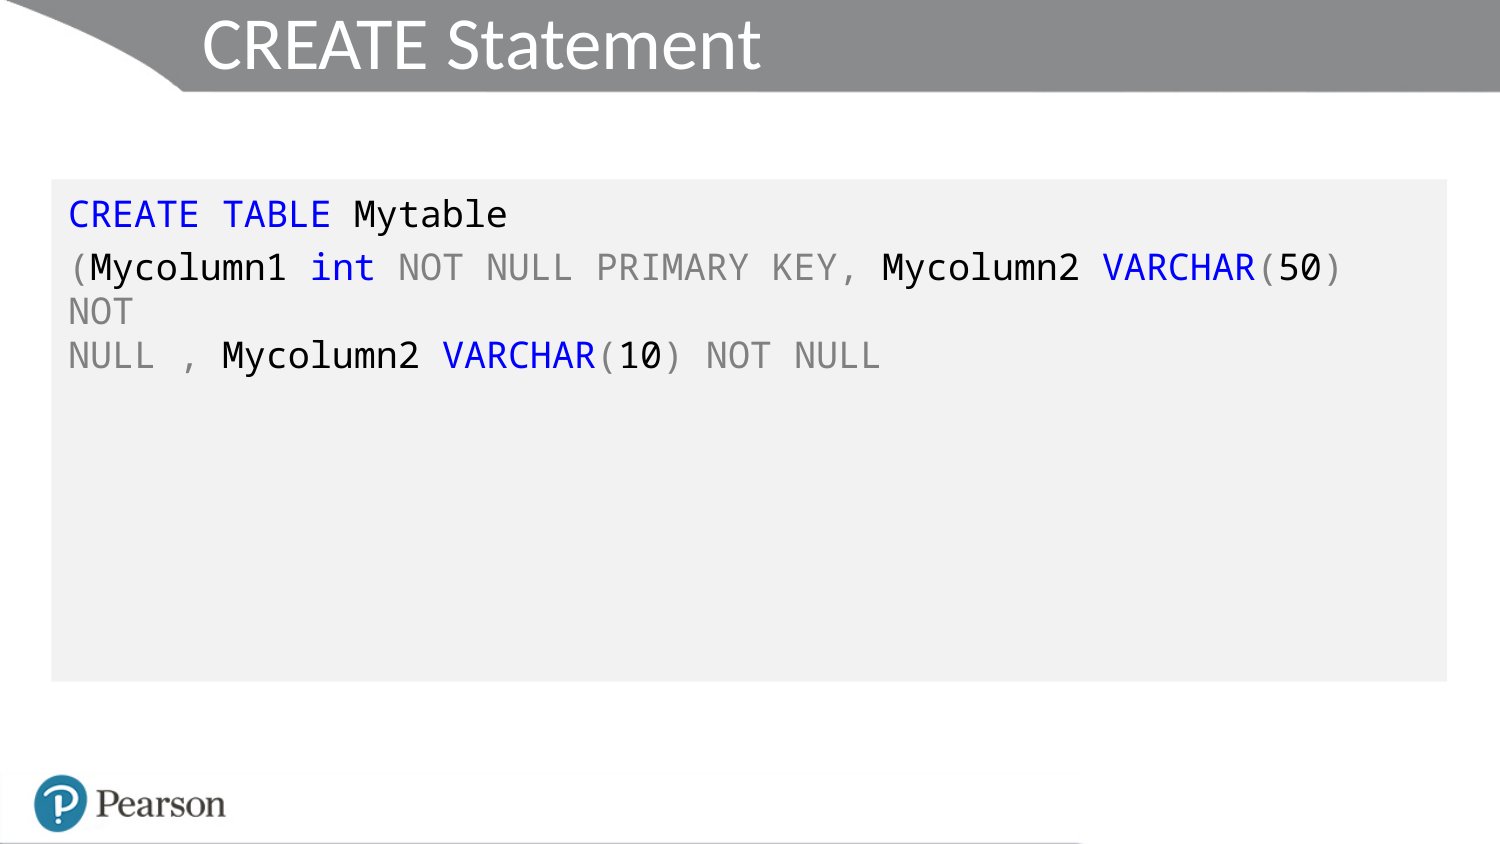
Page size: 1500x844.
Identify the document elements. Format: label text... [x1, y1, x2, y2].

title CREATE Statement [187, 0, 1426, 79]
text_box CREATE TABLE Mytable (Mycolumn1 int NOT NULL PRIMARY KEY, Mycolumn2 VARCHAR(50) NOT NULL , Mycolumn2 VARCHAR(10) NOT NULL [51, 179, 1448, 682]
picture [0, 0, 1500, 844]
